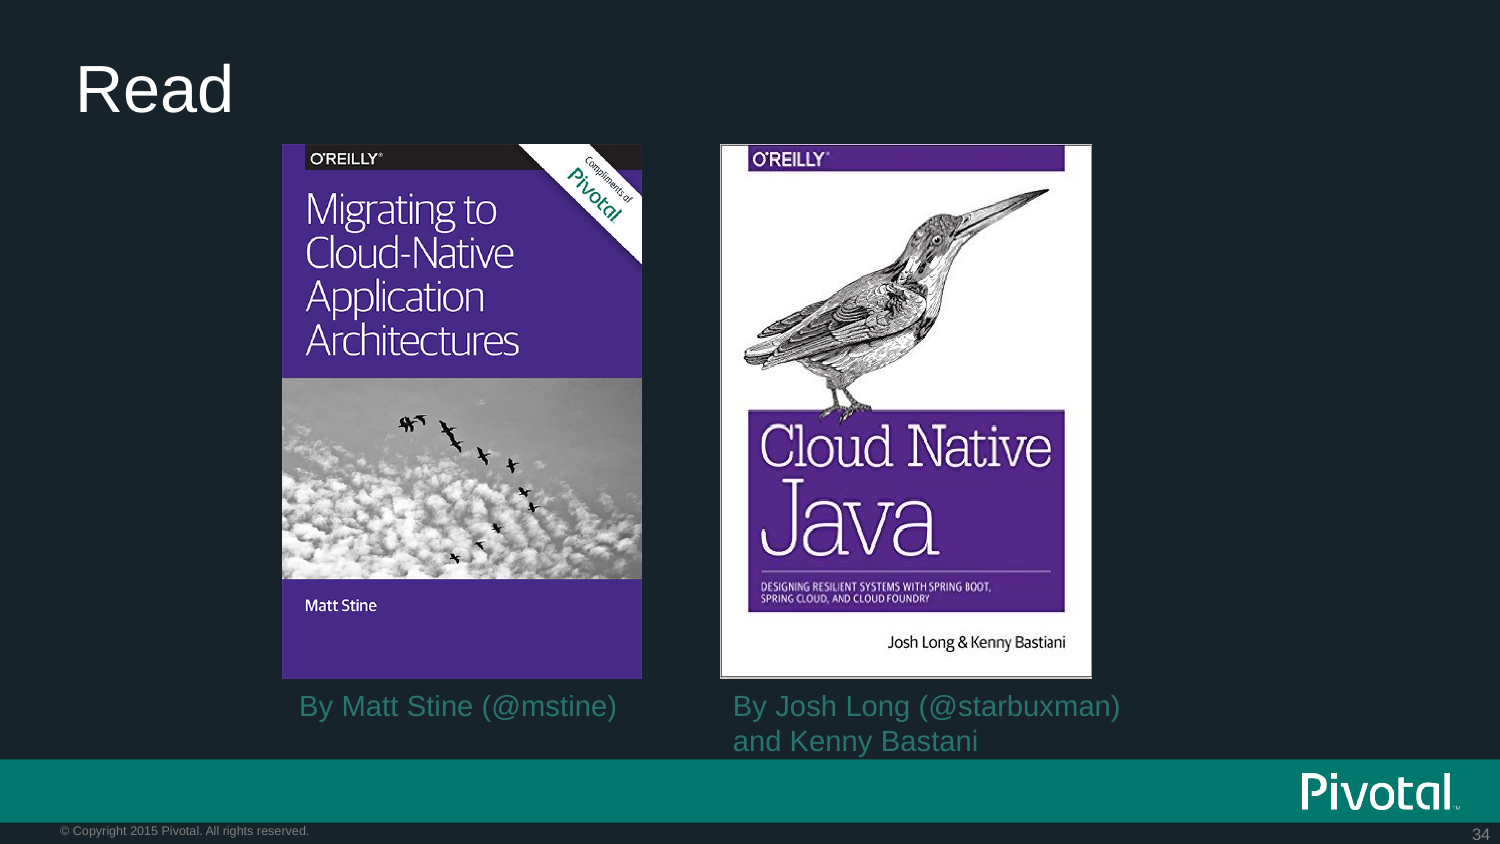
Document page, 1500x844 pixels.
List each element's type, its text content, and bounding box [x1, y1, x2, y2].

text_box By Josh Long (@starbuxman) and Kenny Bastani [718, 679, 1145, 765]
title Read [60, 40, 1440, 116]
picture [1302, 773, 1460, 810]
text_box By Matt Stine (@mstine) [284, 687, 633, 730]
picture [720, 144, 1092, 679]
picture [282, 144, 642, 679]
